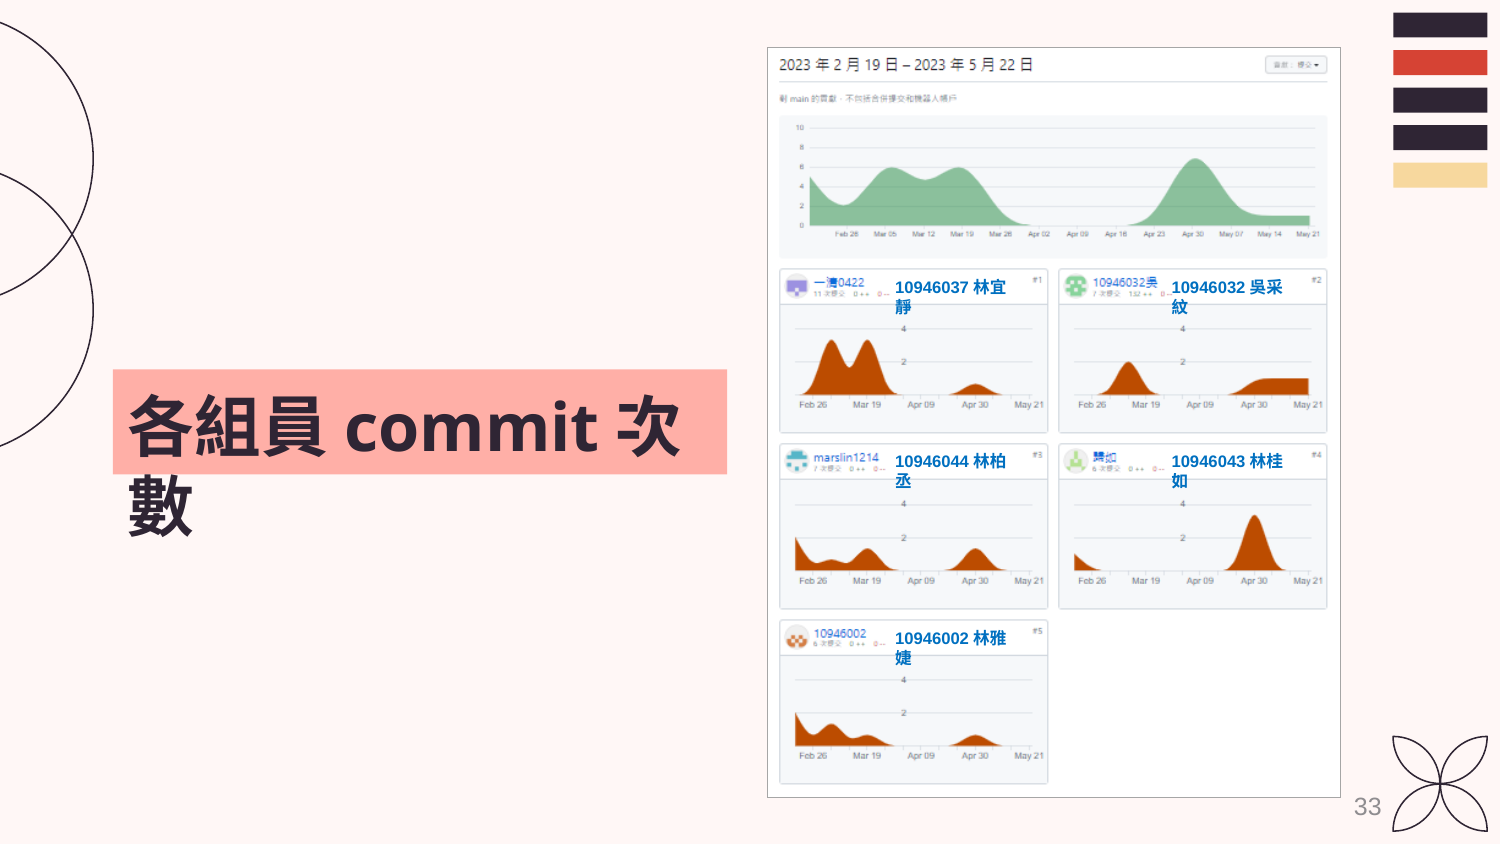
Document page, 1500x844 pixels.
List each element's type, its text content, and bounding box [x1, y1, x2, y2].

picture [767, 46, 1341, 798]
title 各組員commit次數 [112, 369, 728, 475]
slide_number 33 [1296, 782, 1397, 830]
